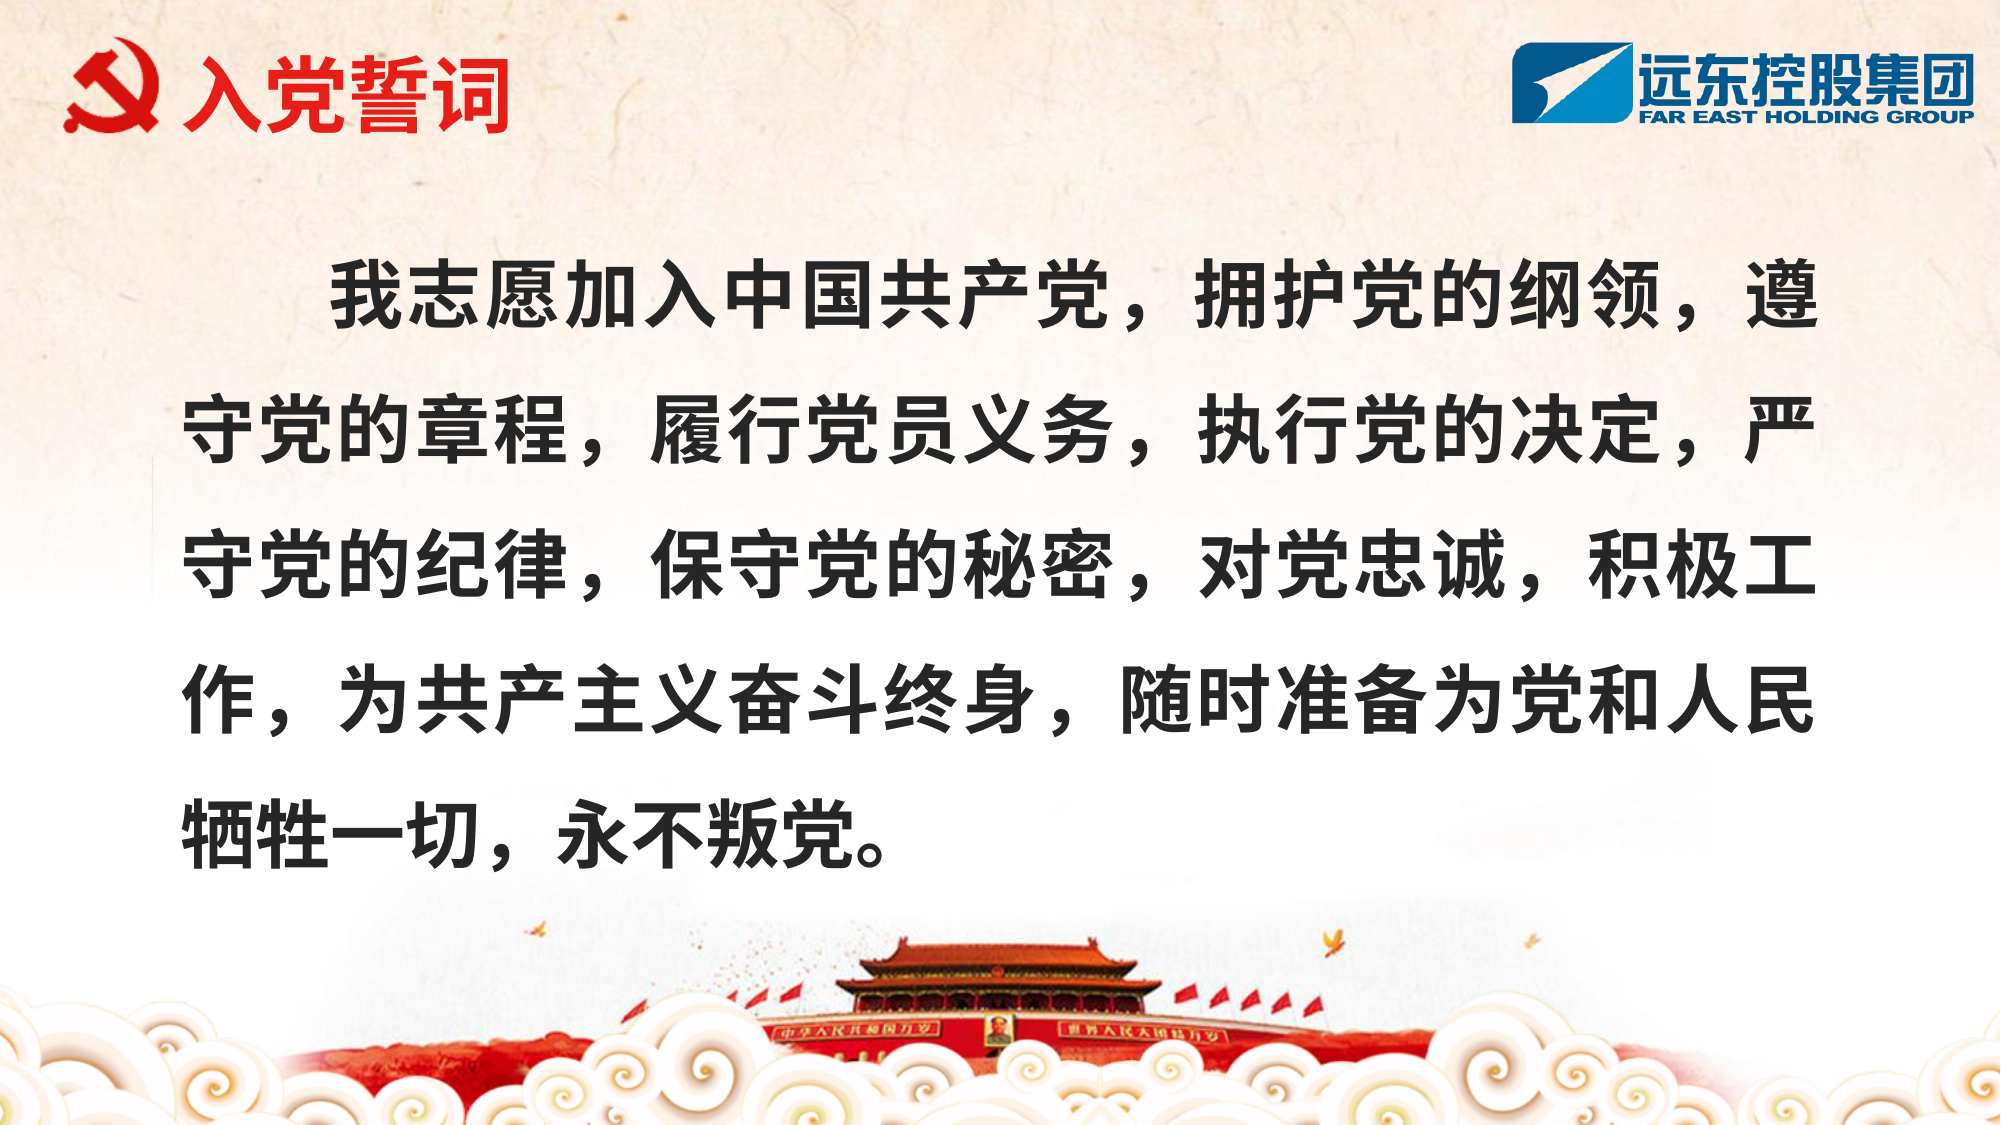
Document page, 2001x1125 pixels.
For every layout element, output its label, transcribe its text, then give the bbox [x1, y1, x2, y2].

picture [0, 0, 2001, 1125]
text_box 入党誓词 [166, 36, 1096, 151]
text_box 我志愿加入中国共产党，拥护党的纲领，遵守党的章程，履行党员义务，执行党的决定，严守党的纪律，保守党的秘密，对党忠诚，积极工作，为共产主义奋斗终身，随时准备为党和人民牺牲一切，永不叛党。 [165, 195, 1834, 885]
